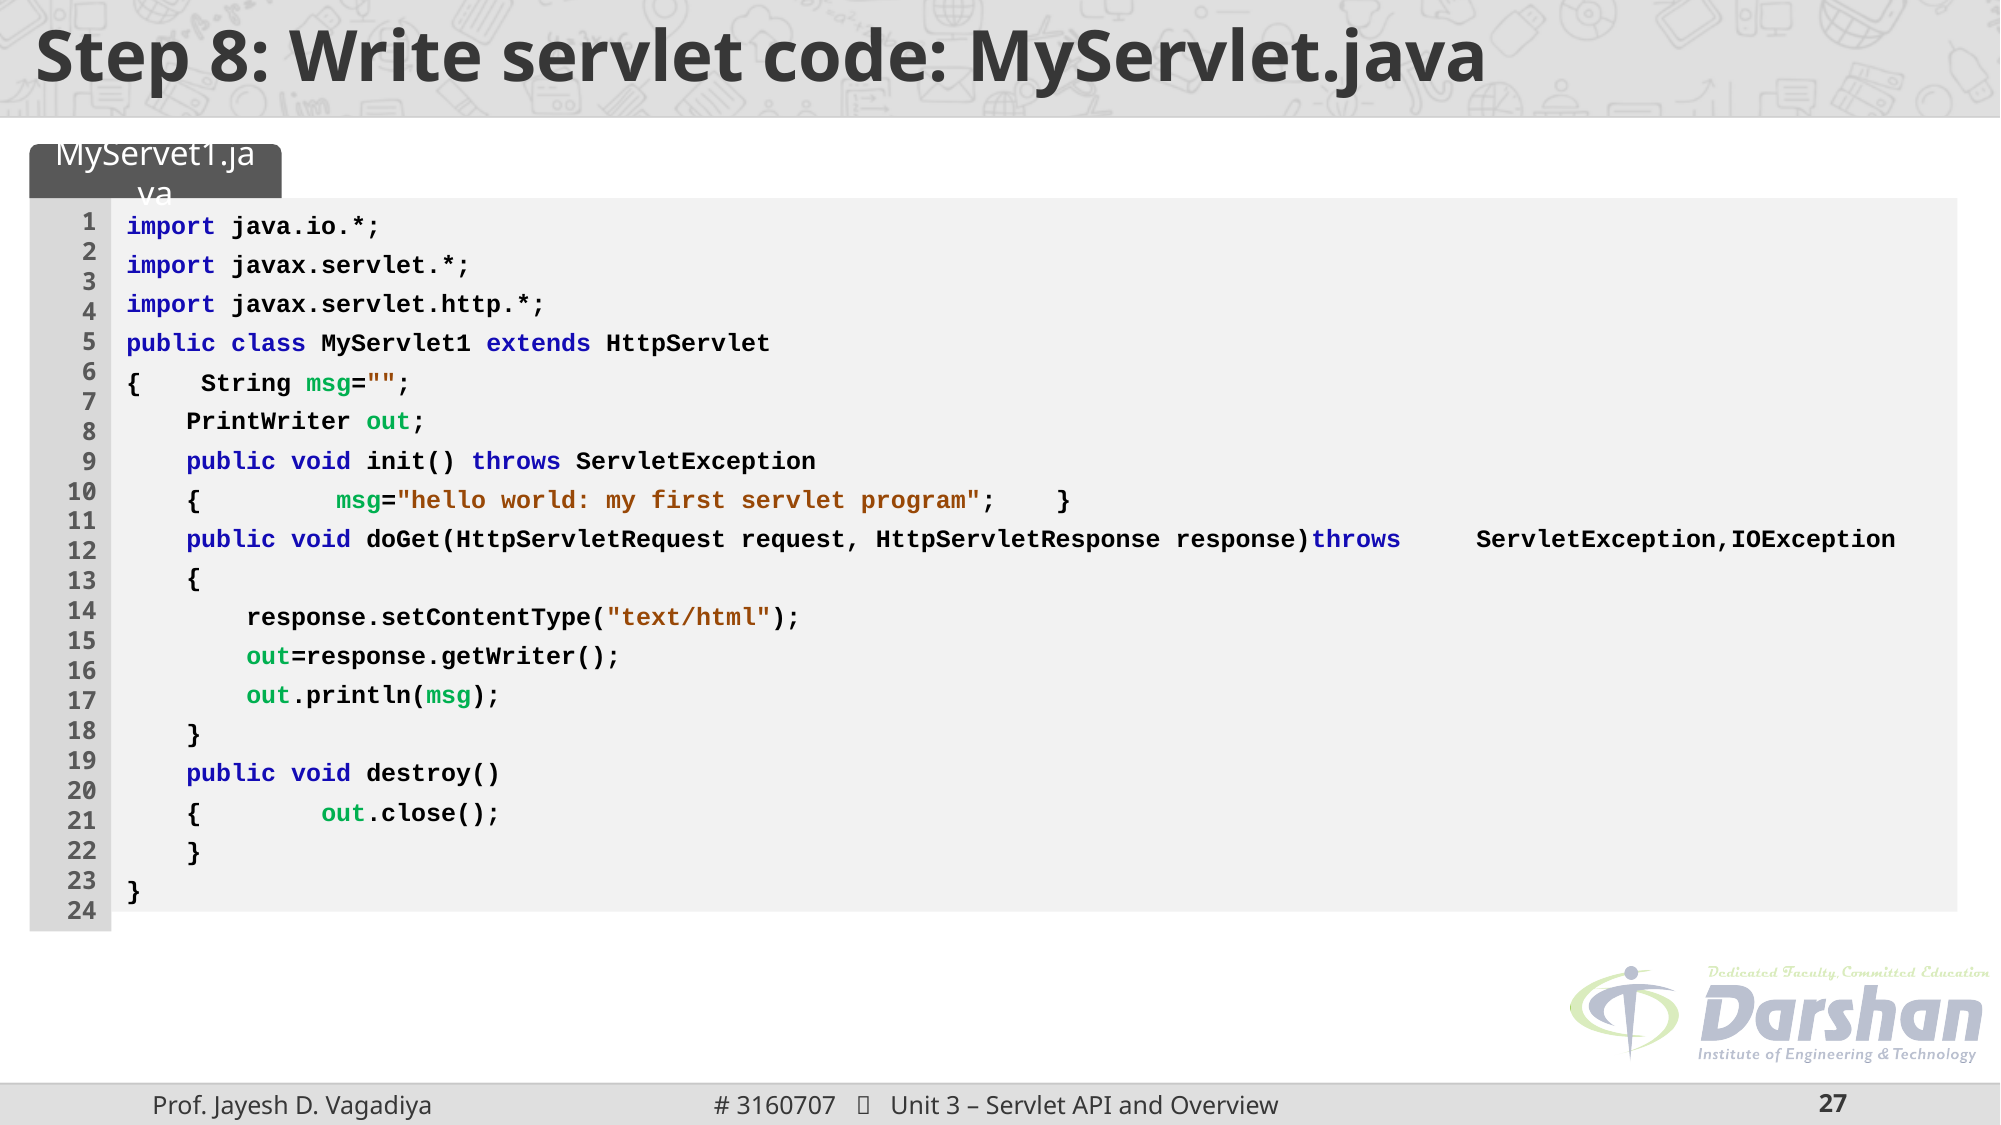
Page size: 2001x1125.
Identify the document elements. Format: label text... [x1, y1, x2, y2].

text_box 1 2 3 4 5 6 7 8 9 10 11 12 13 14 15 16 17 18 19 20 21 22 23 24 [29, 200, 112, 932]
text_box import java.io.*; import javax.servlet.*; import javax.servlet.http.*; public class MyServlet1 extends HttpServlet { String msg=""; PrintWriter out; public void init() throws ServletException { msg="hello world: my first servlet program"; } public void doGet(HttpServletRequest request, HttpServletResponse response)throws ServletException,IOException { response.setContentType("text/html"); out=response.getWriter(); out.println(msg); } public void destroy() { out.close(); } } [112, 198, 1958, 912]
title Step 8: Write servlet code: MyServlet.java [0, 0, 2000, 117]
text_box MyServet1.java [28, 143, 283, 200]
text_box 1 2 3 4 5 6 7 8 9 10 11 12 13 14 15 16 17 18 19 20 21 22 23 [1570, 966, 1990, 1063]
